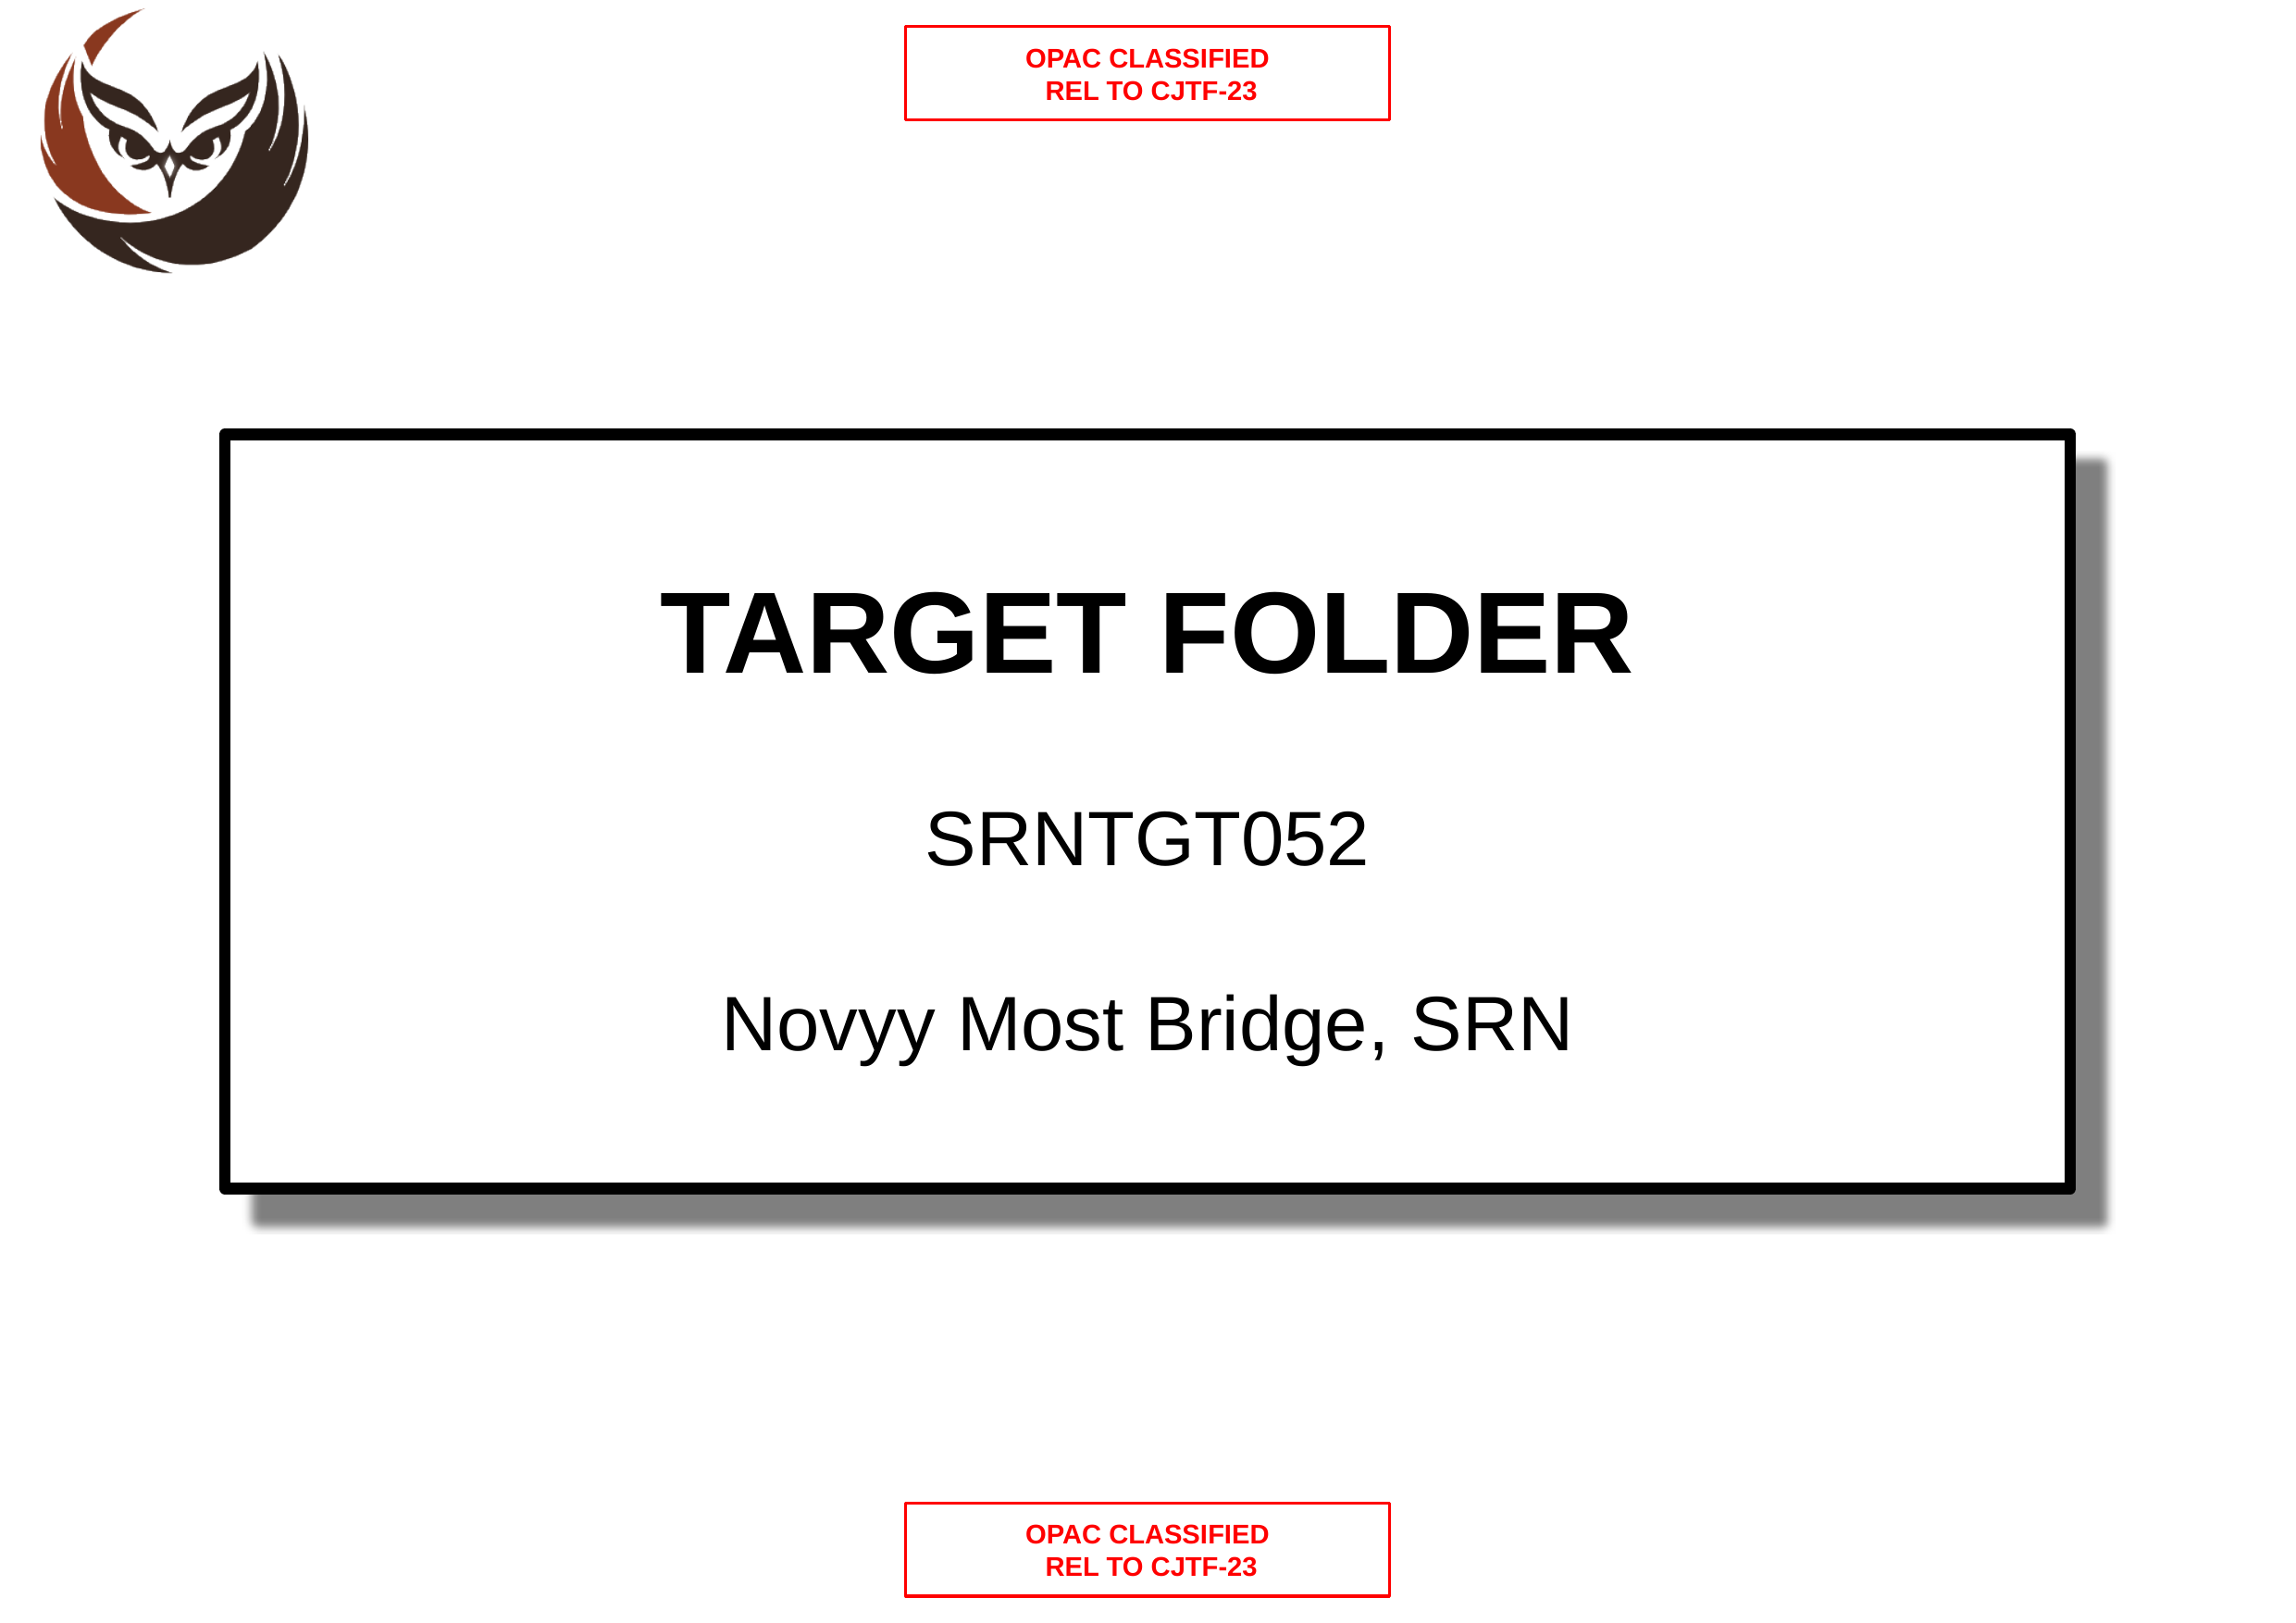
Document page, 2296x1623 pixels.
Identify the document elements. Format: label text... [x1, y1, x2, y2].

picture [0, 0, 339, 298]
text_box OPAC CLASSIFIED REL TO CJTF-23 [905, 1503, 1390, 1597]
text_box OPAC CLASSIFIED REL TO CJTF-23 [905, 26, 1390, 120]
title TARGET FOLDER SRNTGT052 Novyy Most Bridge, SRN [225, 434, 2071, 1189]
